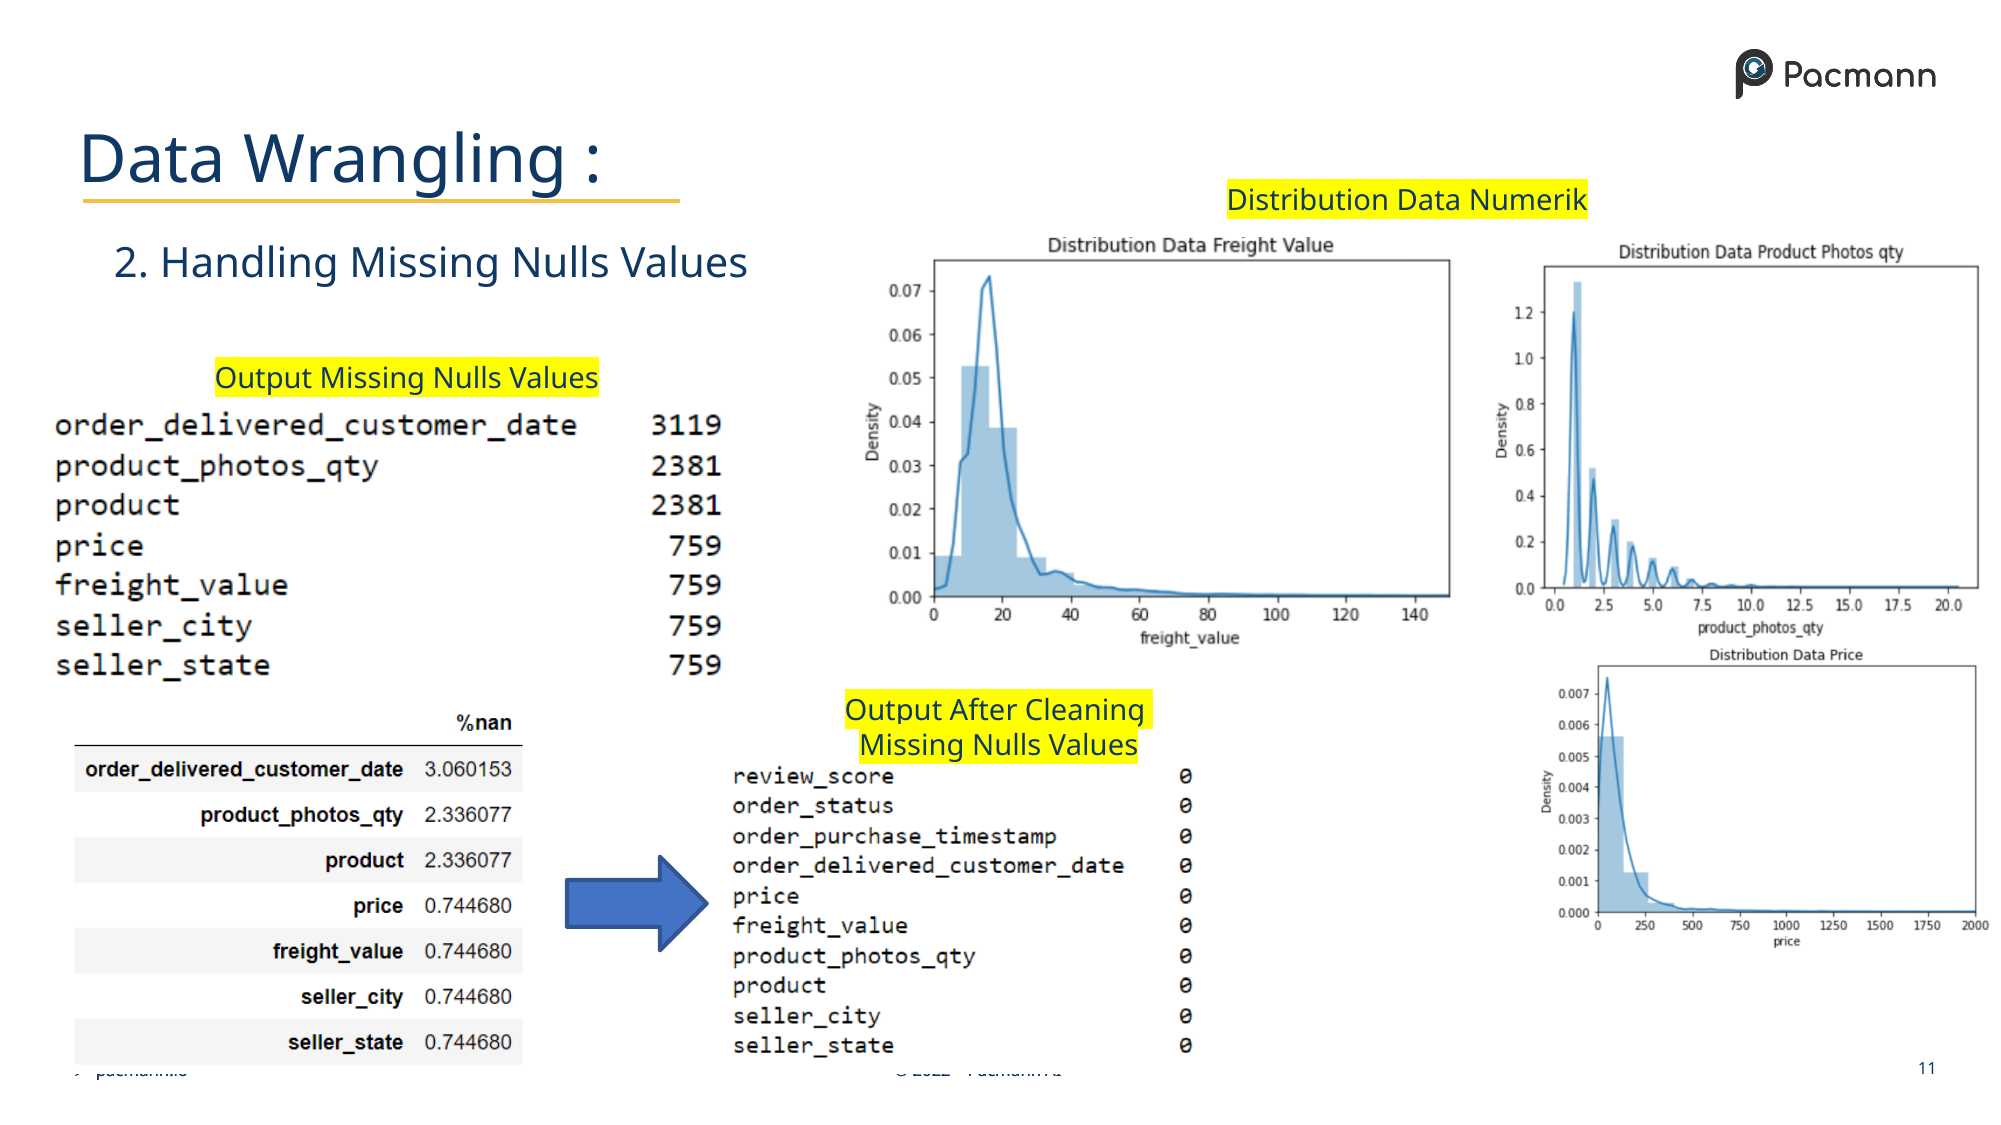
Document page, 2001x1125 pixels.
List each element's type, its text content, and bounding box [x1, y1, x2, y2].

text_box 2. Handling Missing Nulls Values [99, 228, 1040, 294]
text_box Output After Cleaning Missing Nulls Values [829, 683, 1168, 734]
title Data Wrangling : [63, 47, 1935, 265]
picture [46, 232, 2000, 1075]
text_box [571, 854, 679, 953]
picture [685, 736, 1234, 1075]
text_box Distribution Data Numerik [1211, 173, 1603, 224]
text_box Output Missing Nulls Values [199, 352, 614, 402]
picture [1707, 36, 1966, 112]
